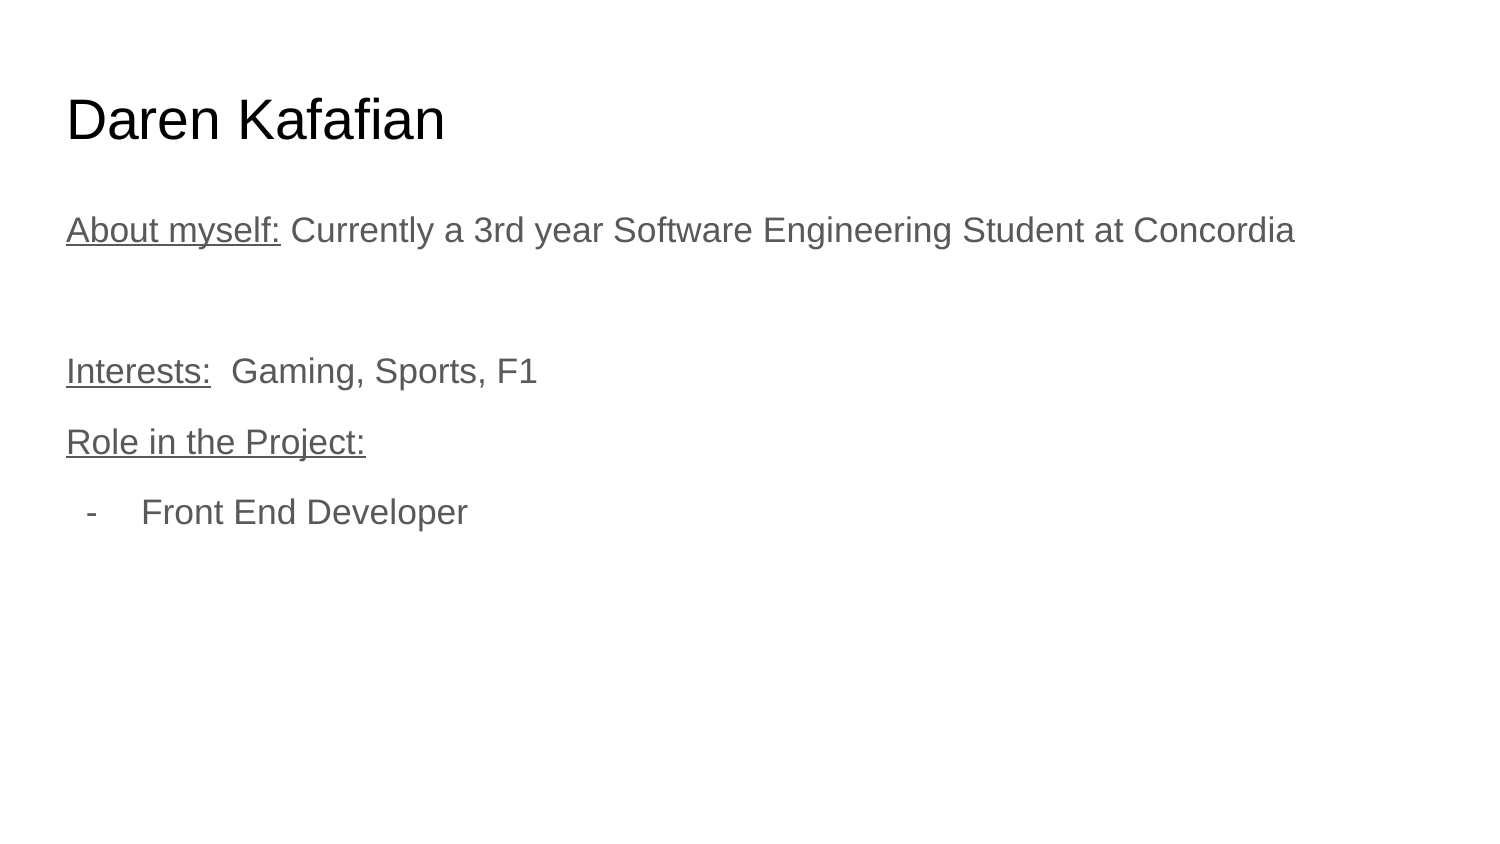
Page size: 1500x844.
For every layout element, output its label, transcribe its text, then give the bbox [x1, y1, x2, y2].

list About myself: Currently a 3rd year Software Engineering Student at Concordia Interests: Gaming, Sports, F1 Role in the Project: Front End Developer [51, 189, 1449, 750]
title Daren Kafafian [51, 72, 1449, 167]
